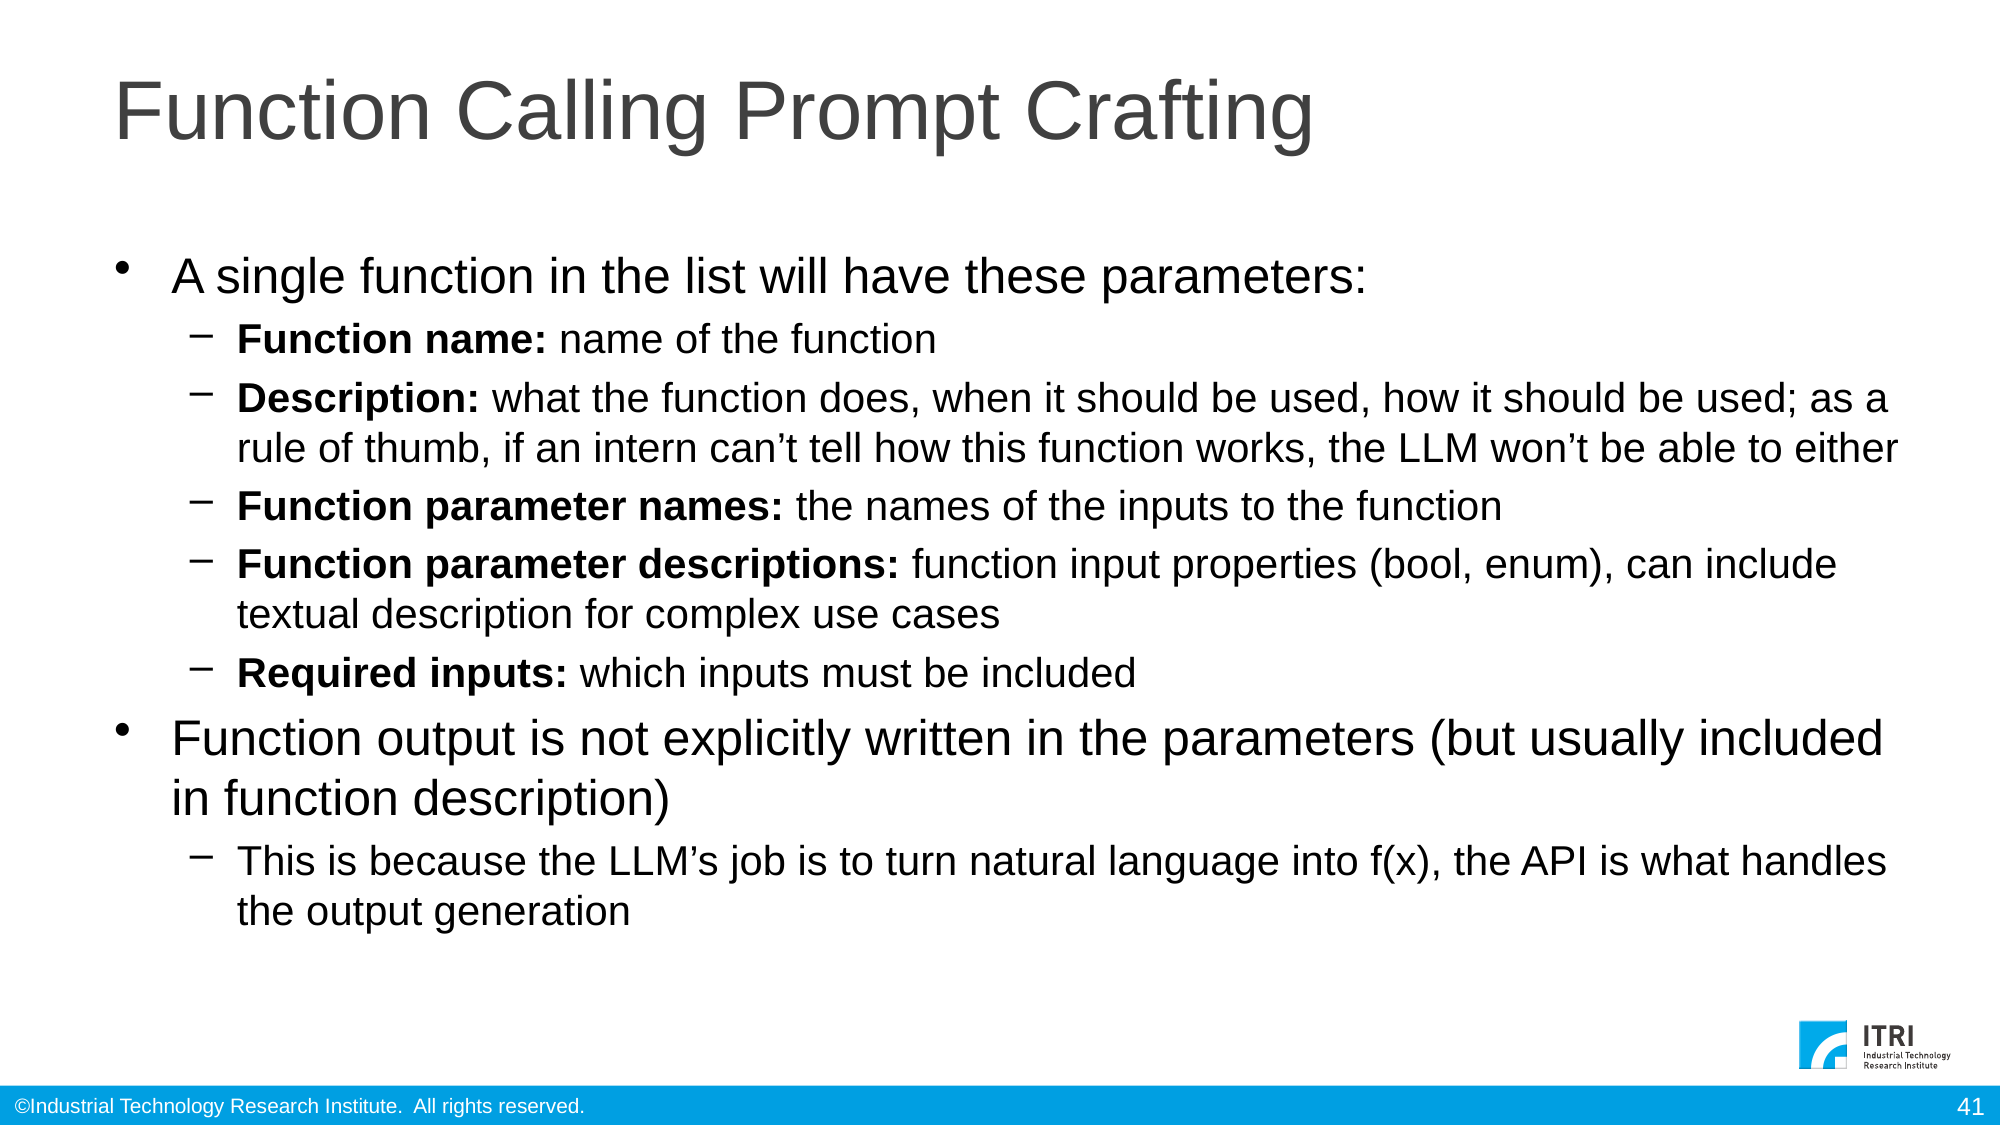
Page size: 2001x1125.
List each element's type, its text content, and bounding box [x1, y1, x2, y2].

title Function Calling Prompt Crafting [98, 48, 1930, 198]
list A single function in the list will have these parameters: Function name: name of the function Description: what the function does, when it should be used, how it should be used; as a rule of thumb, if an intern can’t tell how this function works, the LLM won’t be able to either Function parameter names: the names of the inputs to the function Function parameter descriptions: function input properties (bool, enum), can include textual description for complex use cases Required inputs: which inputs must be included Function output is not explicitly written in the parameters (but usually included in function description) This is because the LLM’s job is to turn natural language into f(x), the API is what handles the output generation [99, 236, 1930, 1017]
slide_number 41 [1874, 1085, 2000, 1125]
